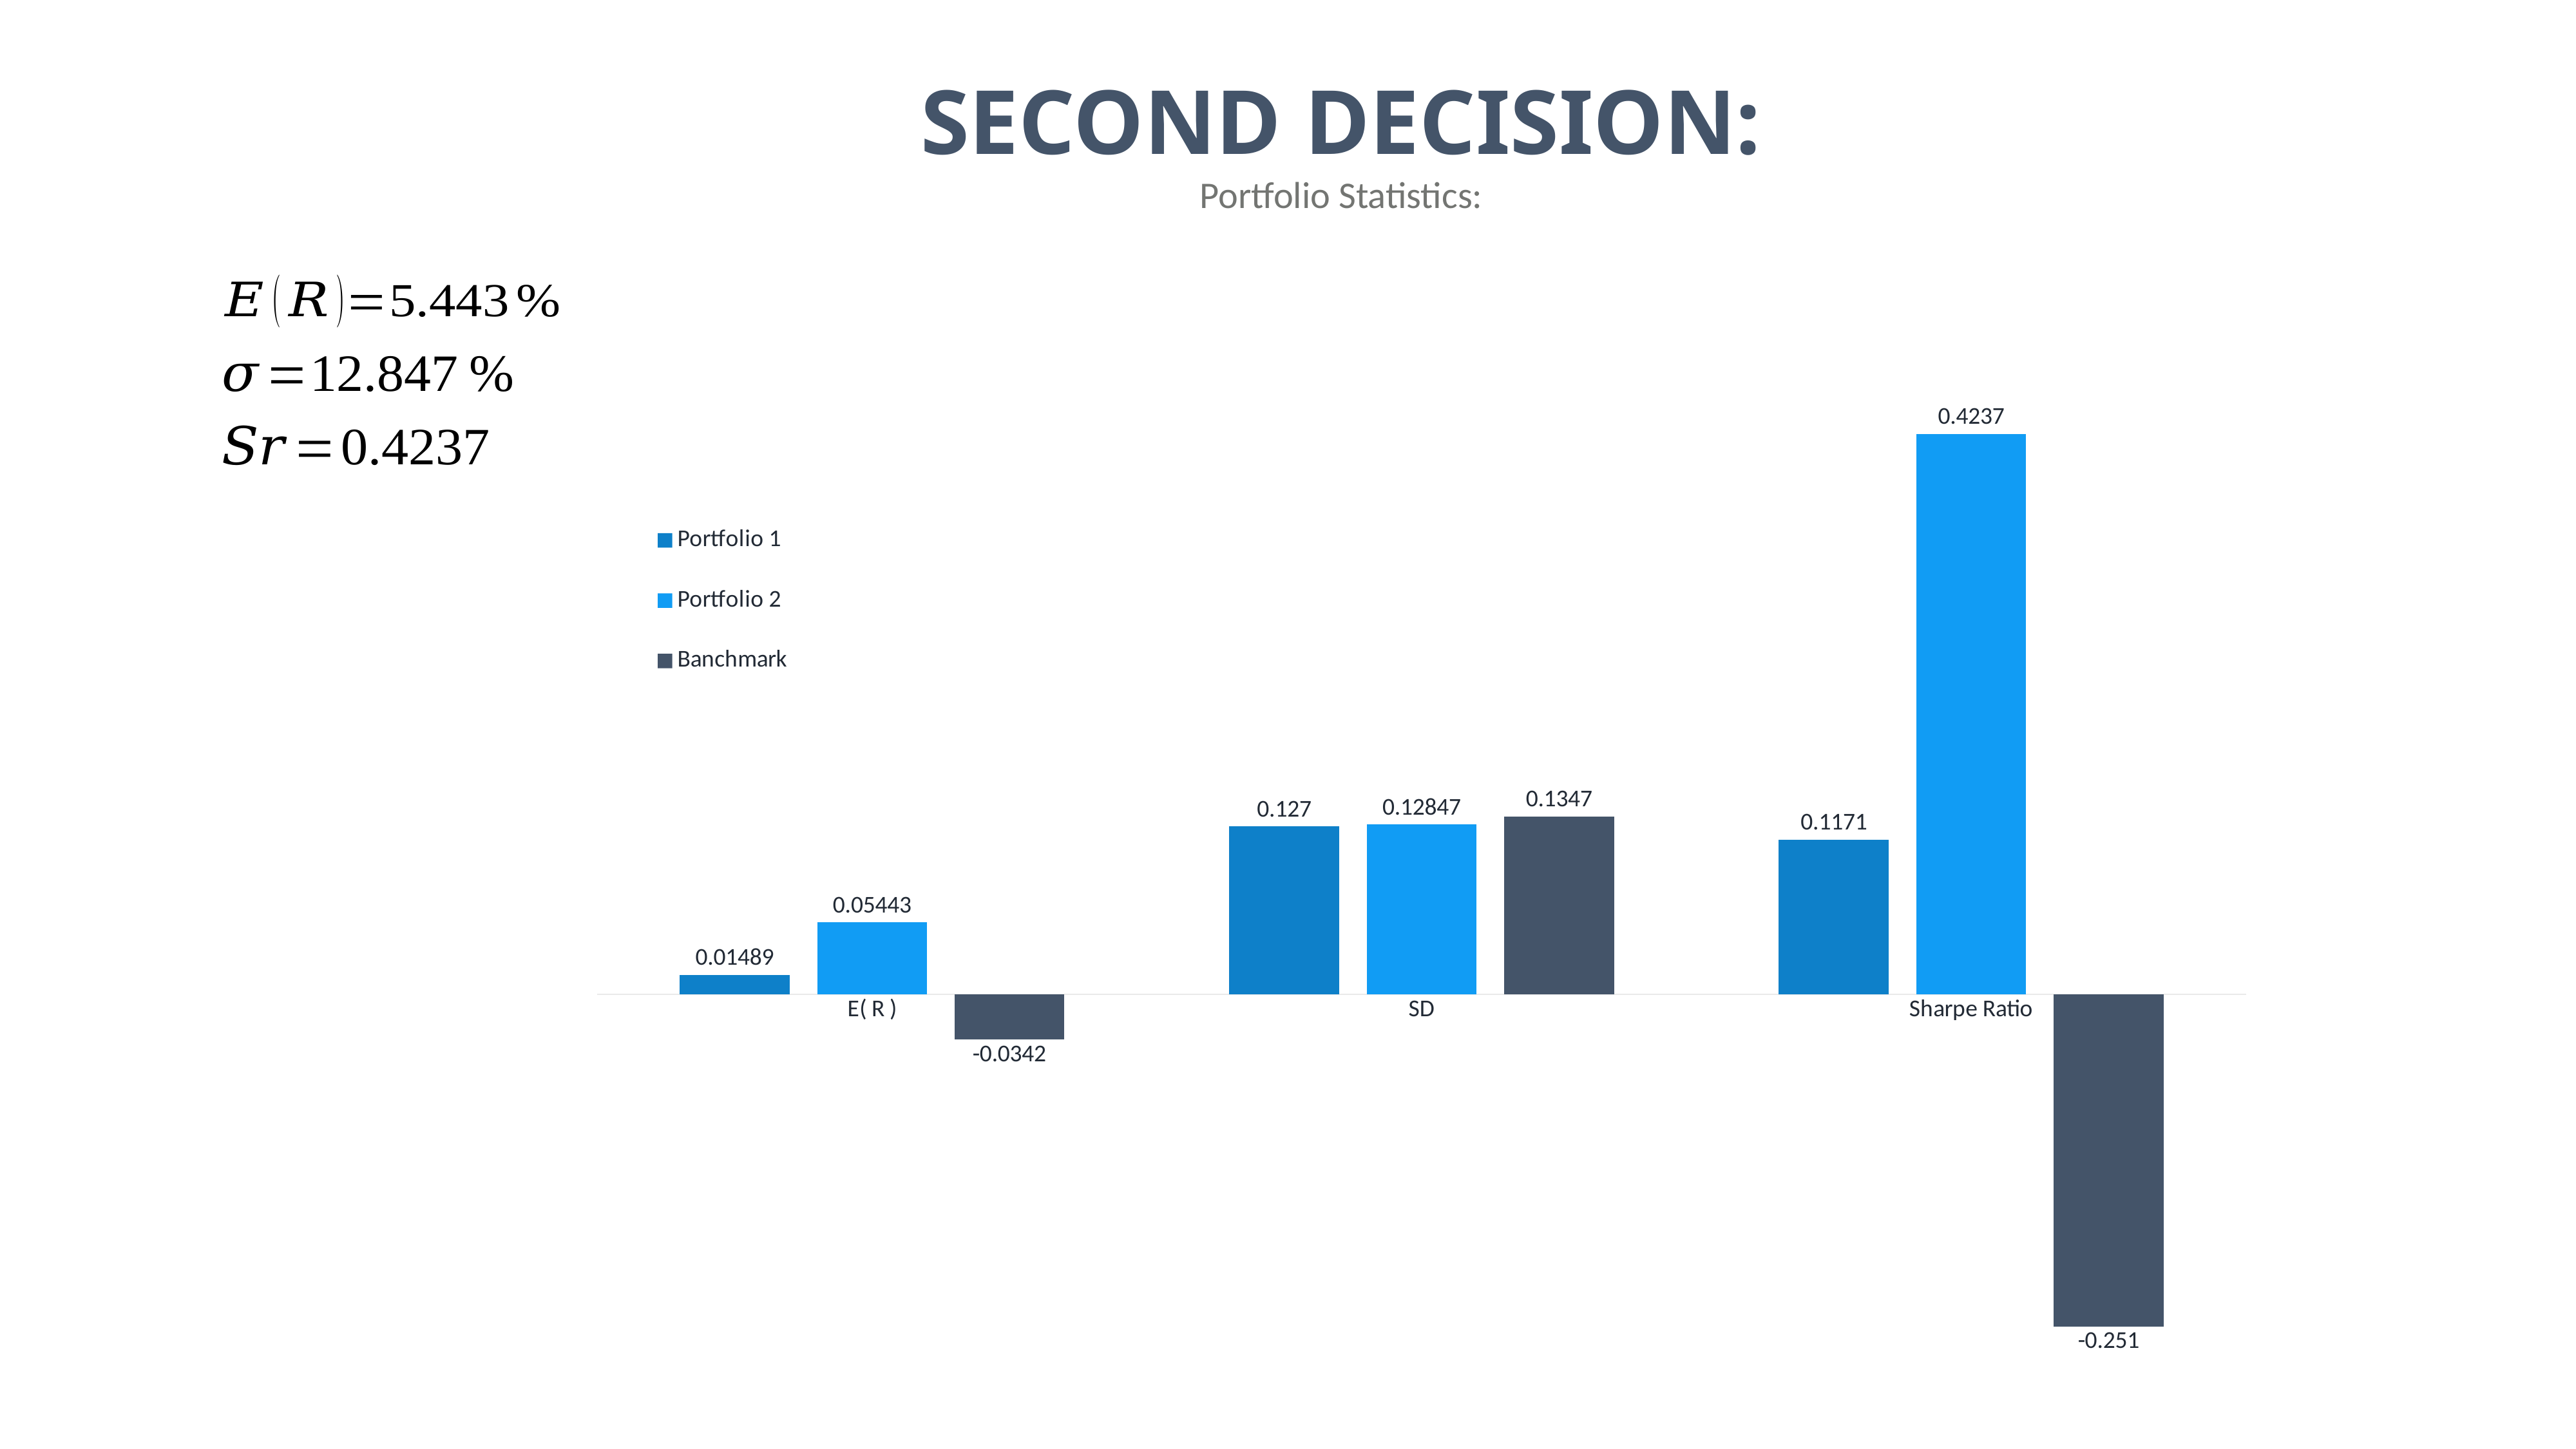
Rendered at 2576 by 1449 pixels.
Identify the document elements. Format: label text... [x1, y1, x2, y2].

chart [562, 269, 2280, 1414]
text_box SECOND DECISION: [911, 33, 1771, 177]
text_box Portfolio Statistics: [1190, 166, 1493, 221]
